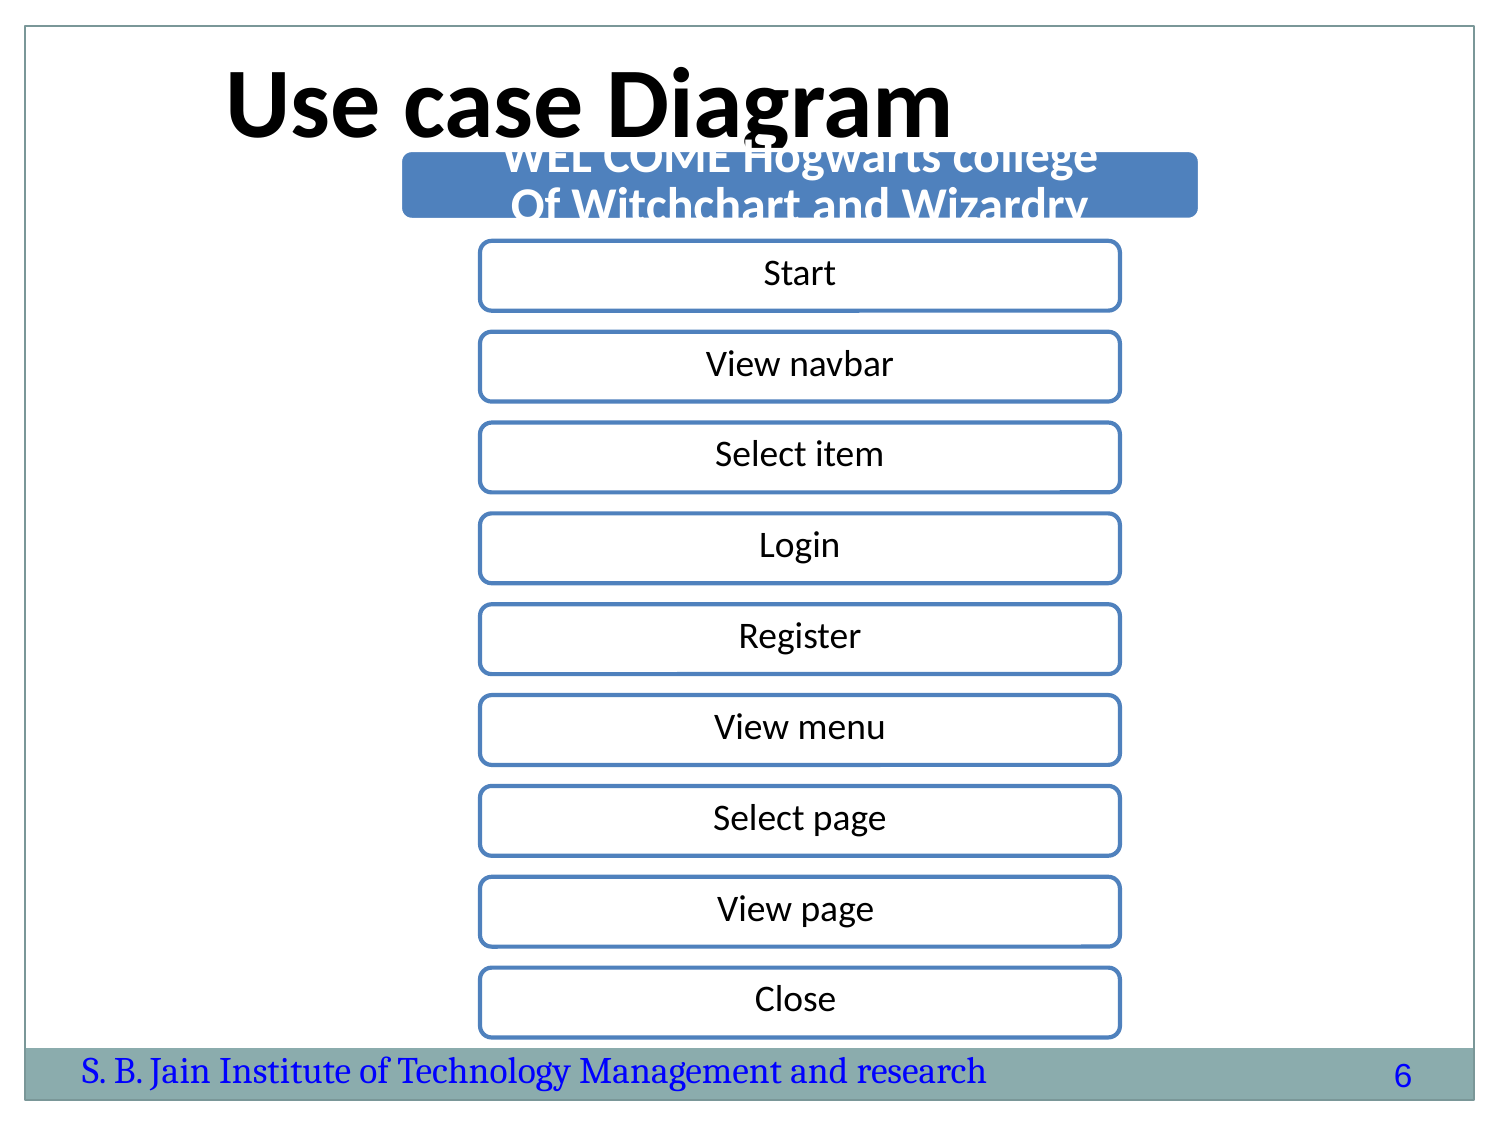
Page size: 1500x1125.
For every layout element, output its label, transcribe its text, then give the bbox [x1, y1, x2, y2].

slide_number 6 [1387, 1054, 1438, 1097]
title Use case Diagram [107, 37, 1388, 159]
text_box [299, 149, 1301, 1038]
text_box S. B. Jain Institute of Technology Management and research [67, 1012, 1164, 1125]
